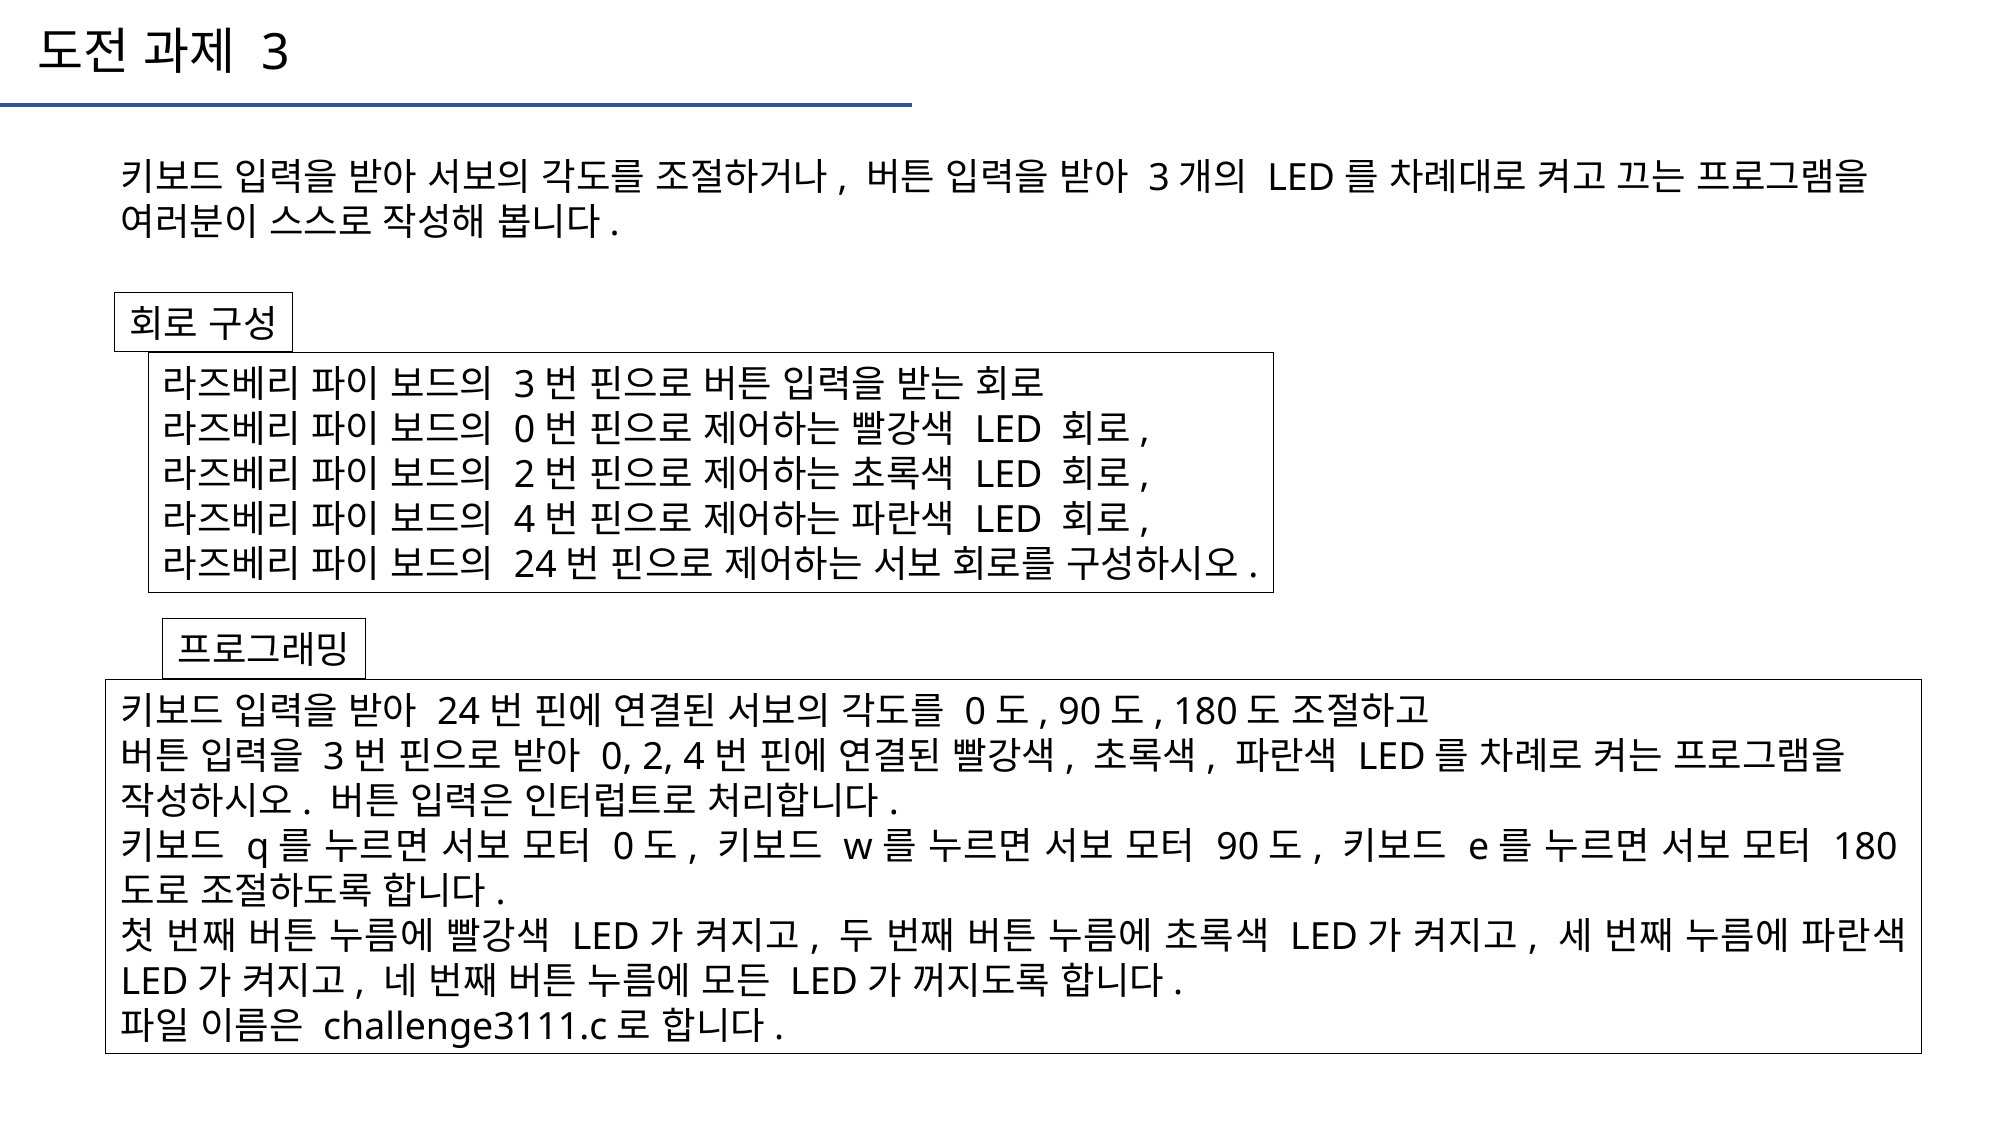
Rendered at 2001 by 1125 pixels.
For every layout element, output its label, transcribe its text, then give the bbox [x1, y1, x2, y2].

text_box 도전 과제 3 [22, 12, 306, 88]
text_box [105, 618, 1922, 1058]
text_box 키보드 입력을 받아 서보의 각도를 조절하거나, 버튼 입력을 받아 3개의 LED를 차례대로 켜고 끄는 프로그램을 여러분이 스스로 작성해 봅니다. [105, 145, 1891, 251]
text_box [105, 292, 1316, 596]
